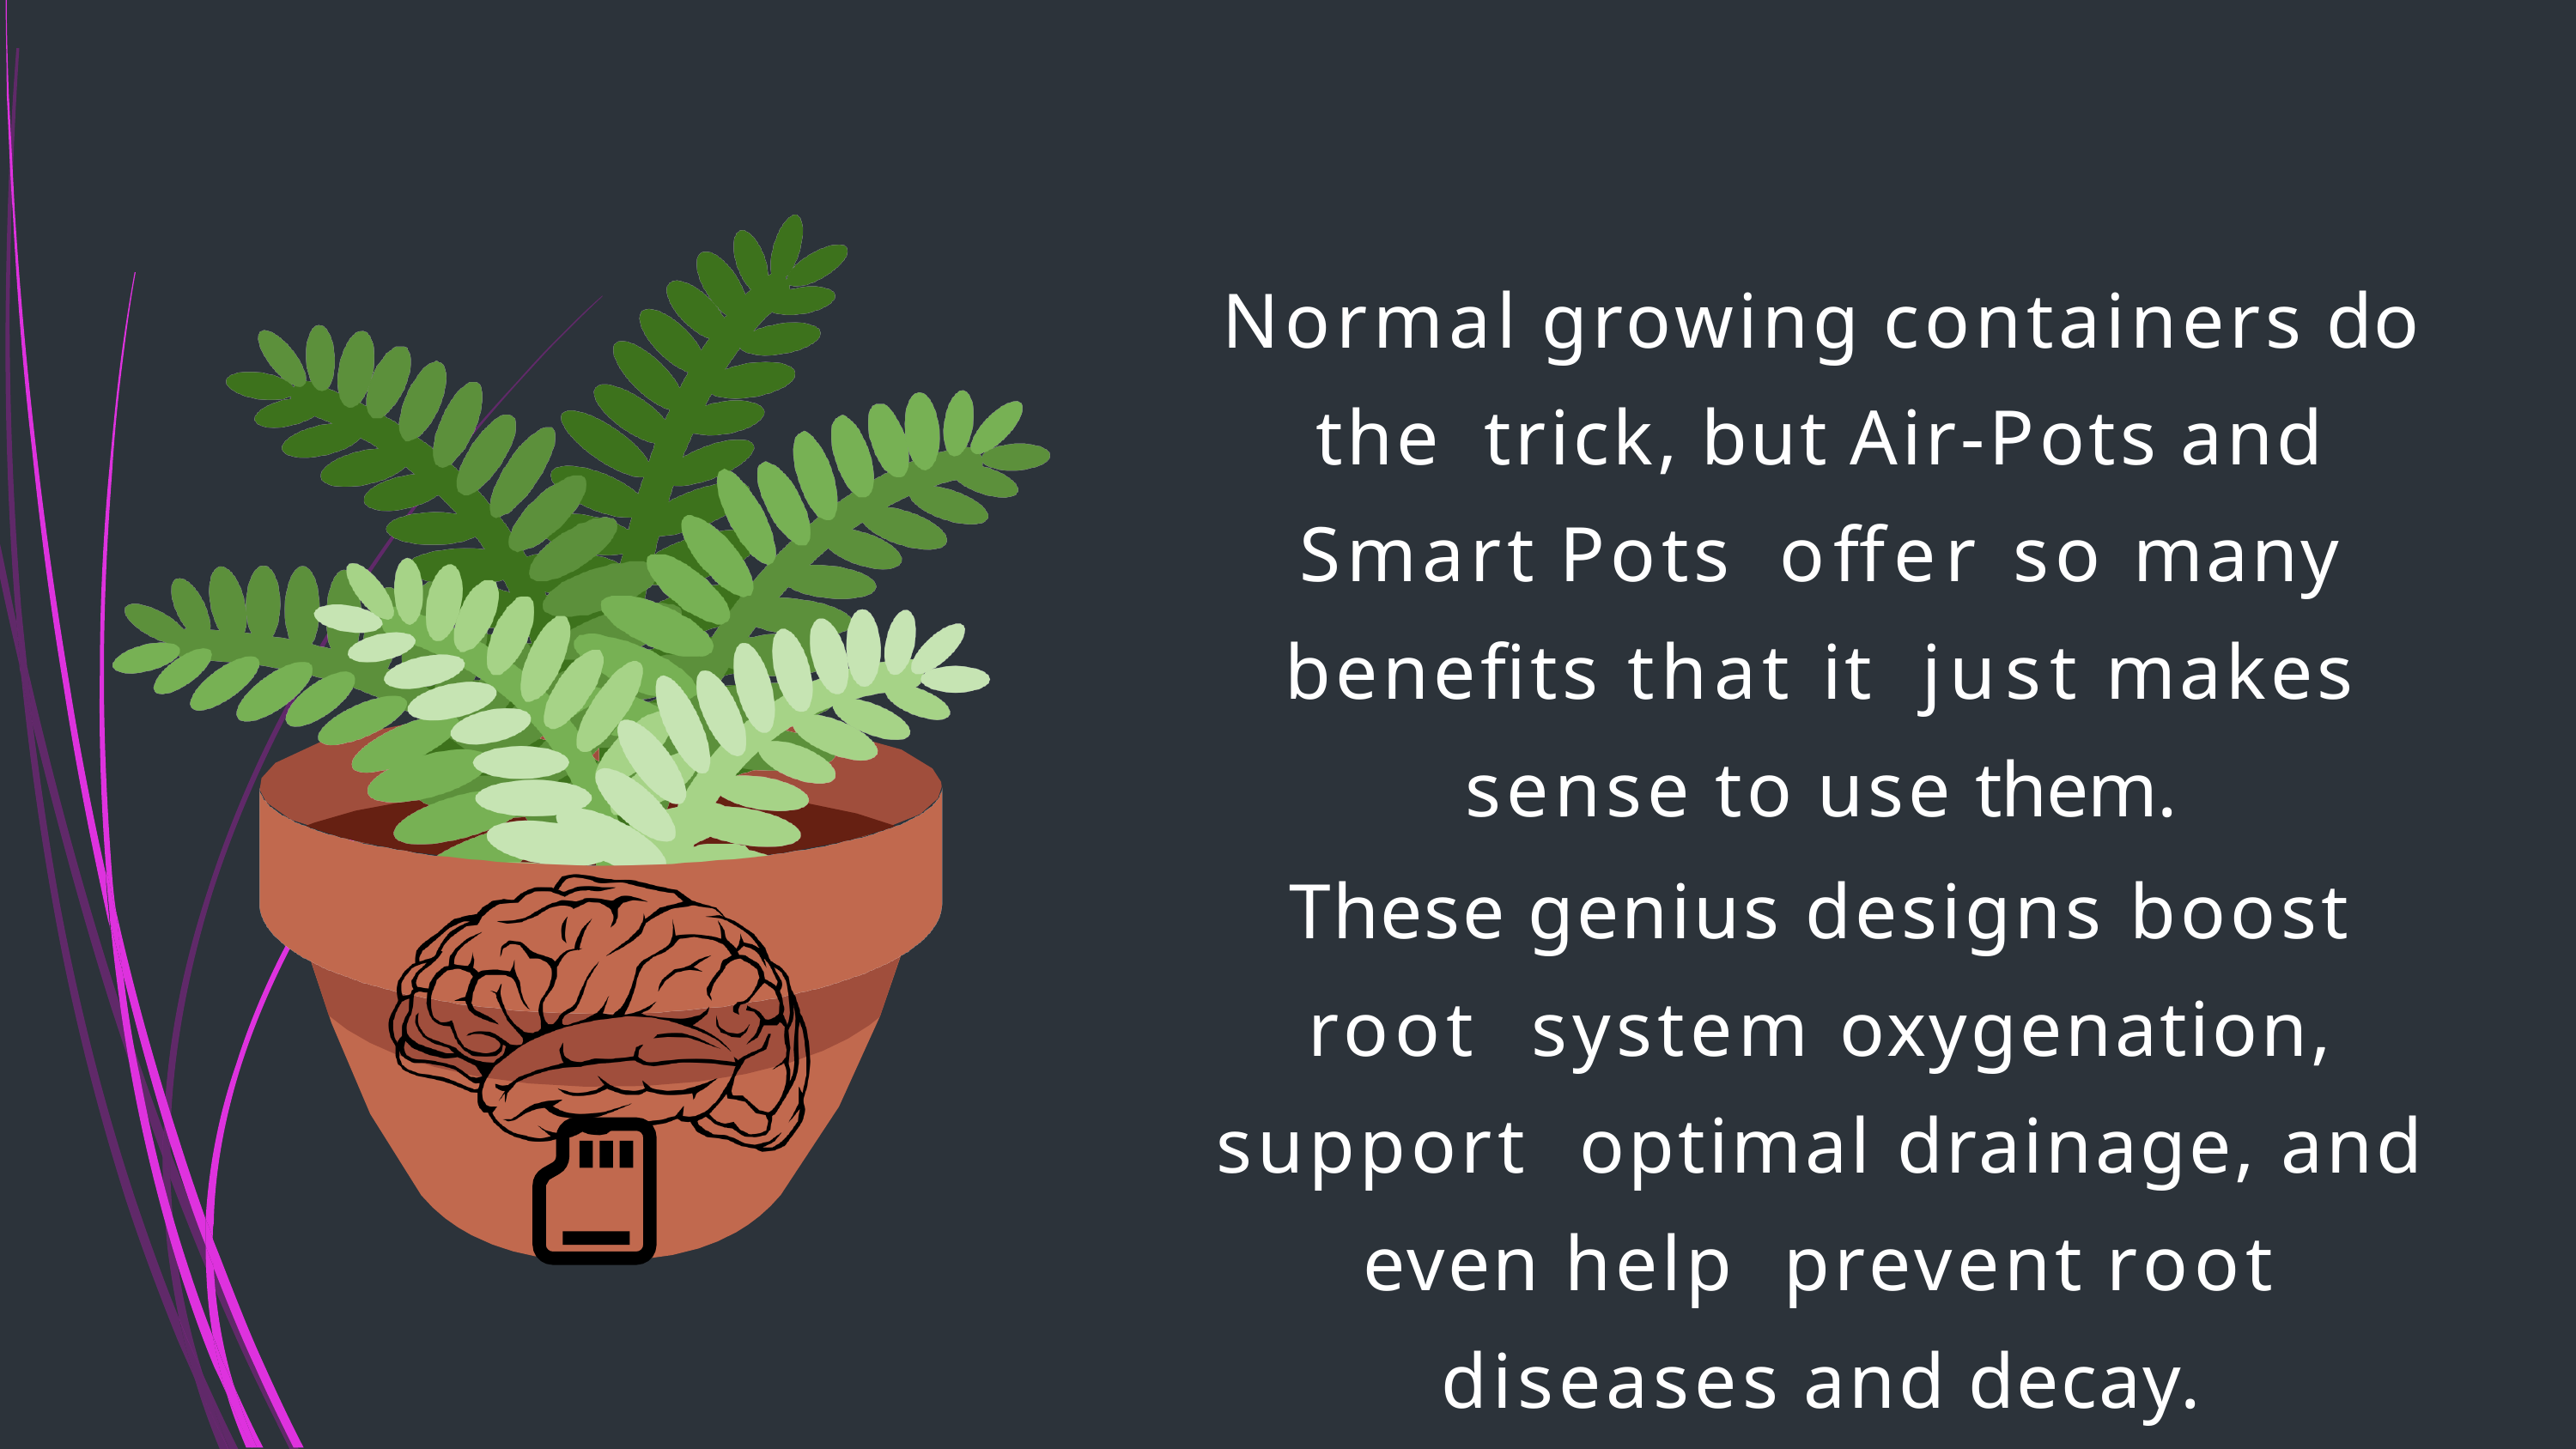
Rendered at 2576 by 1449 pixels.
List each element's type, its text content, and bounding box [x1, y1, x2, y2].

text_box Normal growing containers do the trick, but Air-Pots and Smart Pots offer so many benefits that it just makes sense to use them. These genius designs boost root system oxygenation, support optimal drainage, and even help prevent root diseases and decay. [1188, 244, 2453, 1423]
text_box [112, 215, 1051, 1265]
